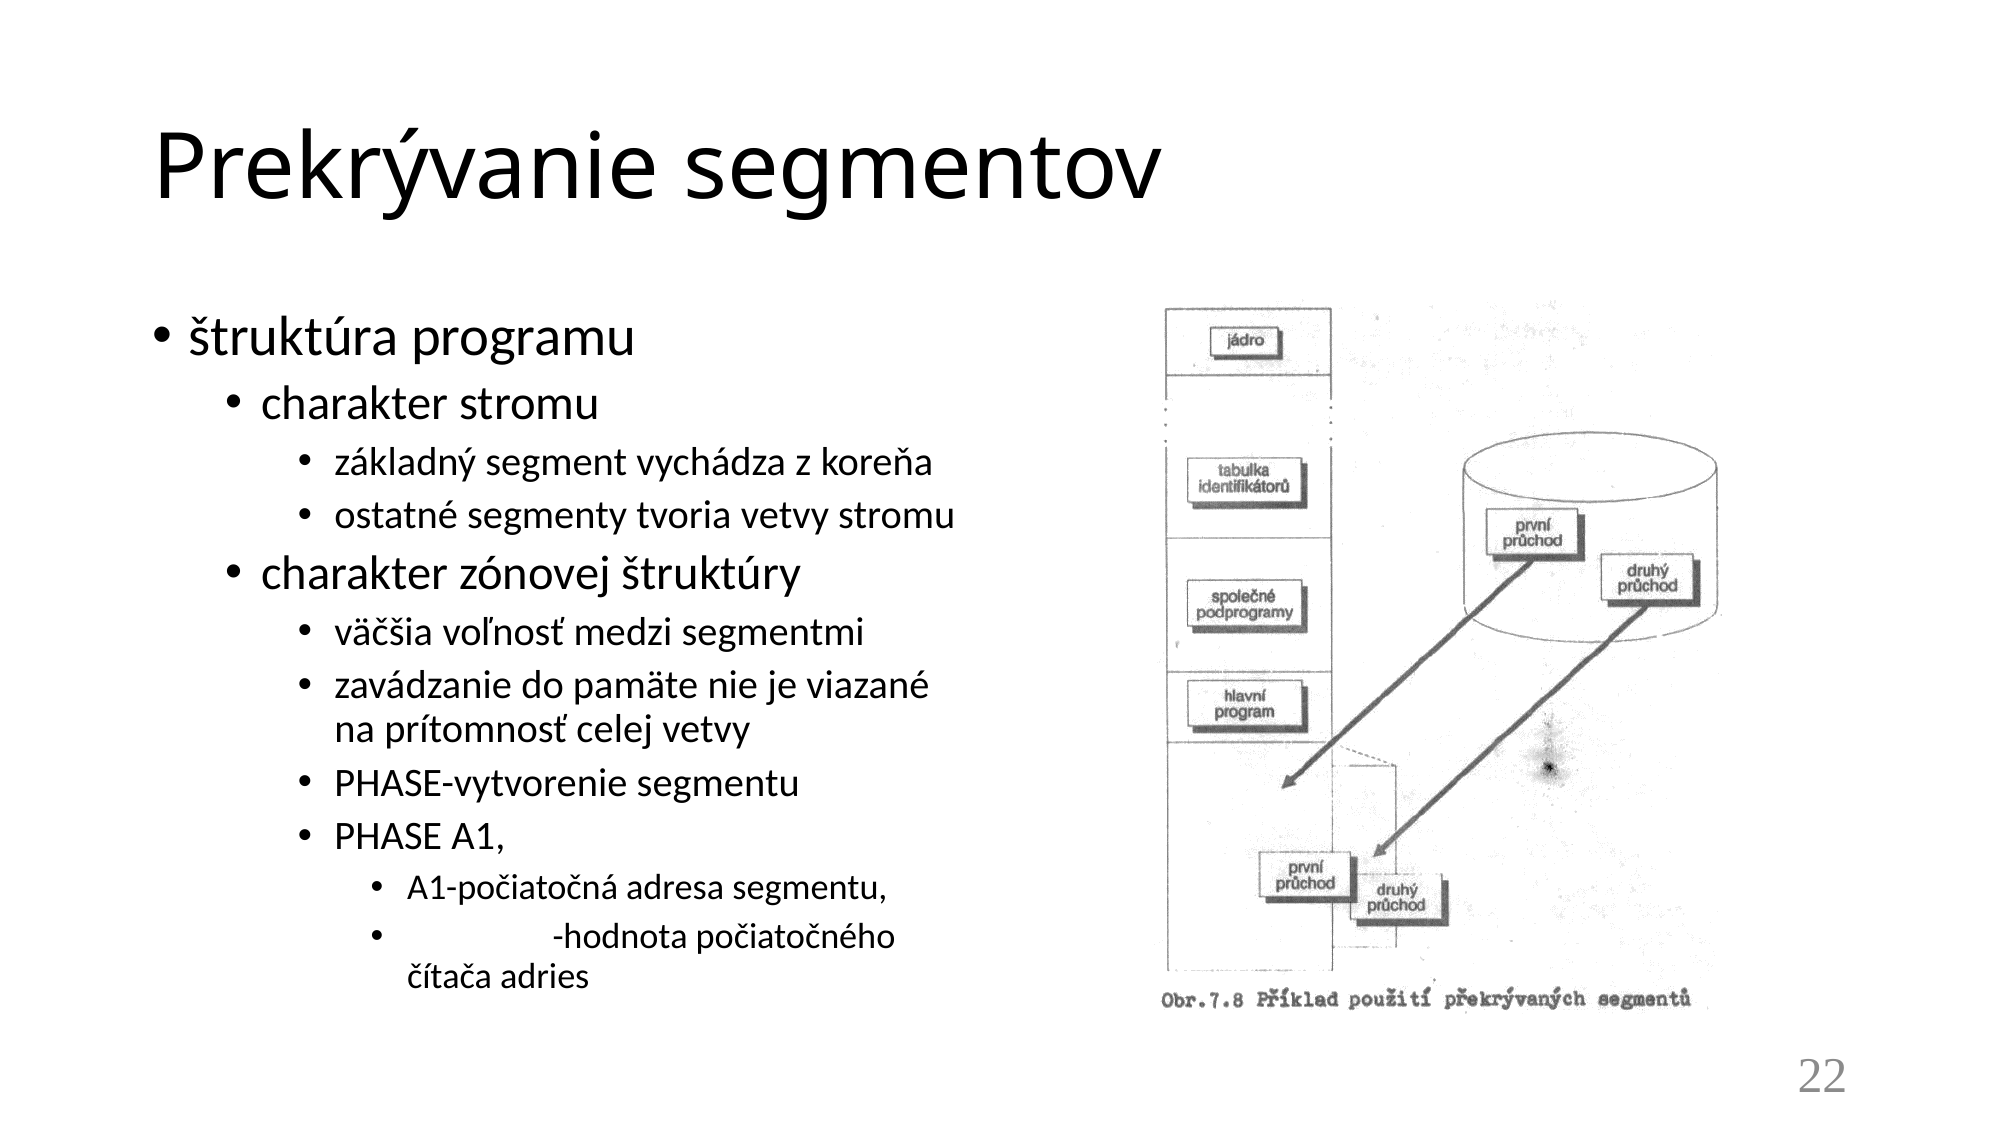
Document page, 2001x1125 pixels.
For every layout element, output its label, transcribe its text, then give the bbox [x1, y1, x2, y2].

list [1152, 299, 1723, 1014]
slide_number 22 [1412, 1042, 1863, 1103]
list štruktúra programu charakter stromu základný segment vychádza z koreňa ostatné segmenty tvoria vetvy stromu charakter zónovej štruktúry väčšia voľnosť medzi segmentmi zavádzanie do pamäte nie je viazané na prítomnosť celej vetvy PHASE-vytvorenie segmentu PHASE A1, A1-počiatočná adresa segmentu, -hodnota počiatočného čítača adries [137, 299, 988, 1014]
title Prekrývanie segmentov [137, 59, 1863, 278]
